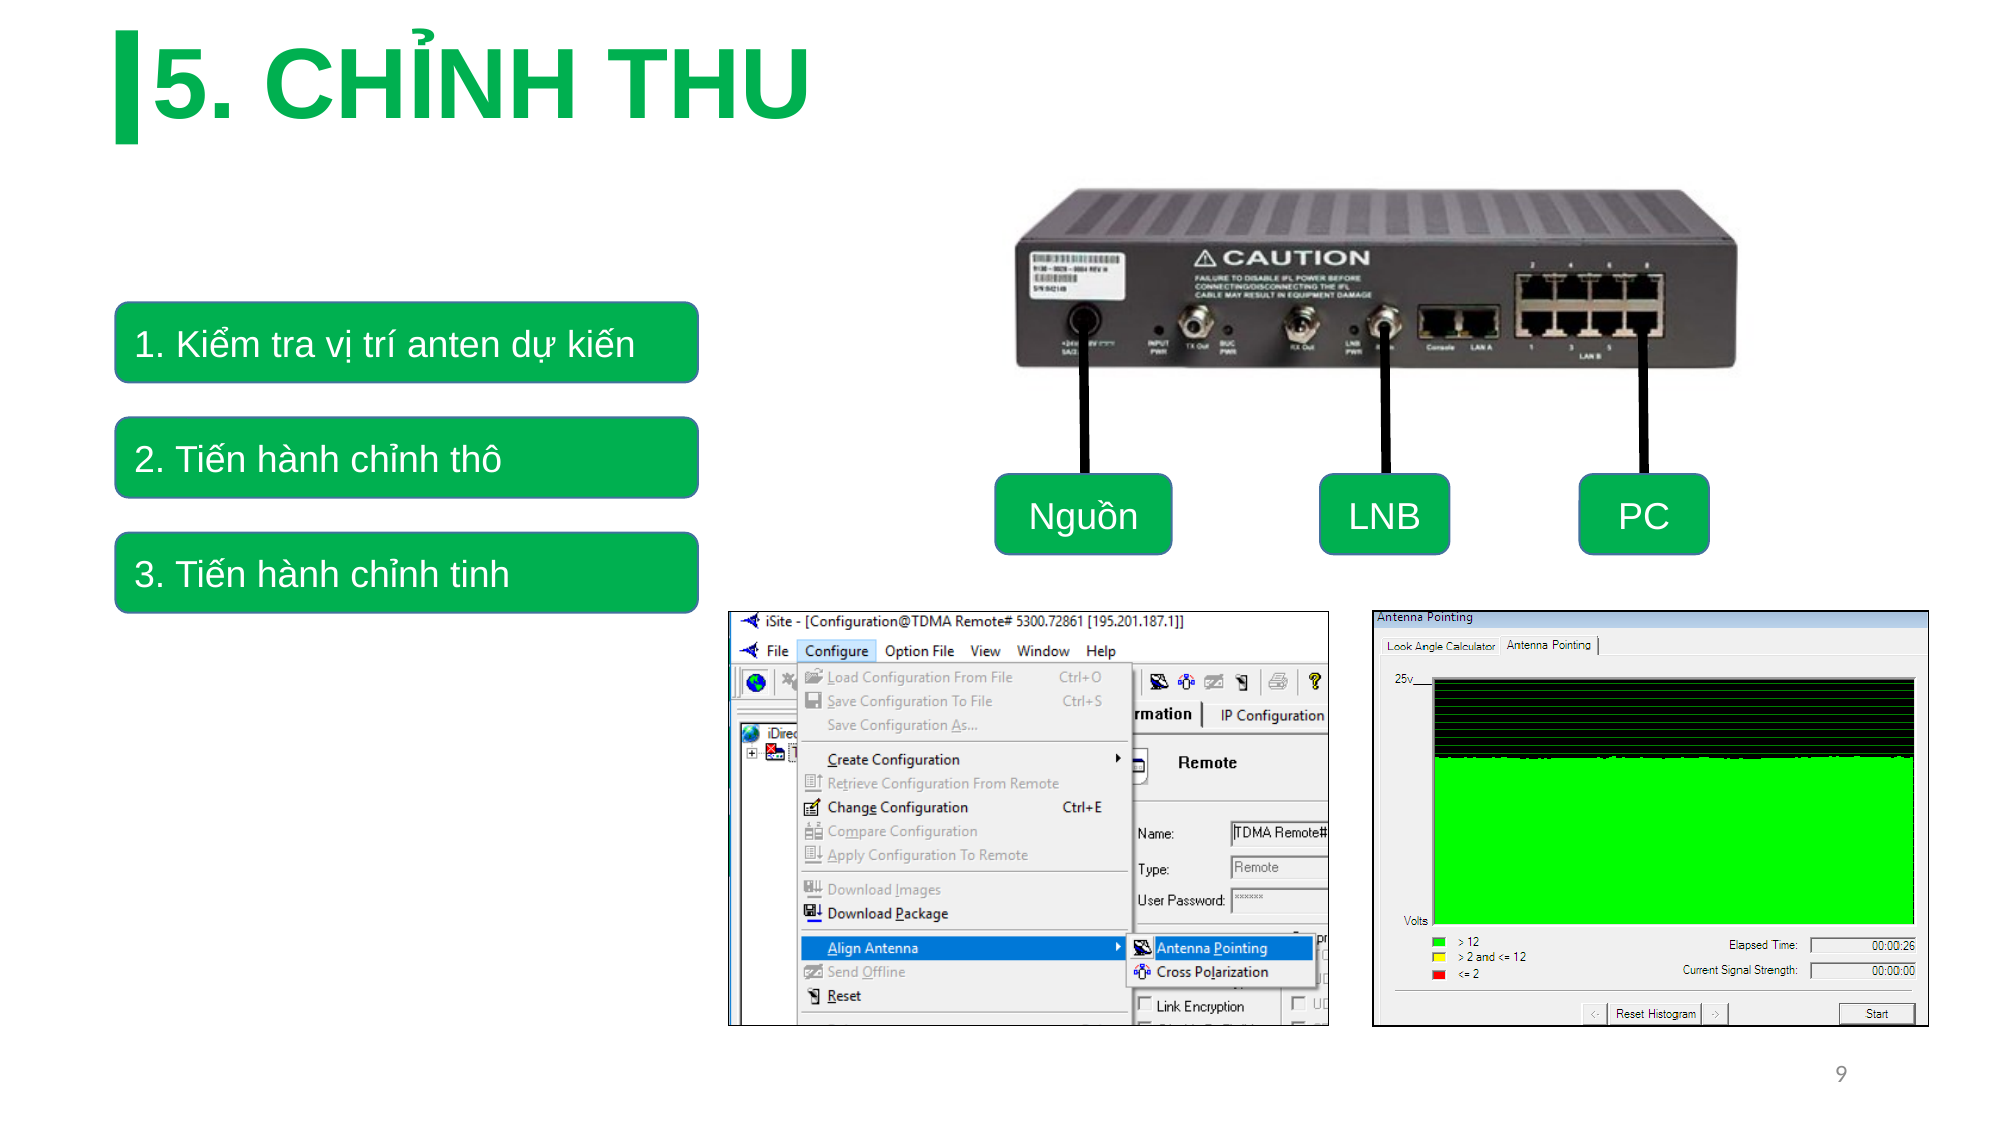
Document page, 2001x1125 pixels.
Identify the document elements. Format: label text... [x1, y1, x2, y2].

slide_number 9 [1412, 1042, 1863, 1103]
picture [728, 611, 1329, 1026]
text_box LNB [1319, 473, 1451, 556]
text_box 5. CHỈNH THU [138, 30, 1450, 145]
text_box [114, 29, 139, 145]
text_box 2. Tiến hành chỉnh thô [114, 416, 699, 499]
picture [1373, 611, 1928, 1026]
text_box 3. Tiến hành chỉnh tinh [114, 531, 699, 614]
text_box PC [1578, 473, 1710, 556]
text_box Nguồn [994, 473, 1173, 556]
picture [948, 165, 1799, 417]
text_box 1. Kiểm tra vị trí anten dự kiến [114, 301, 699, 384]
